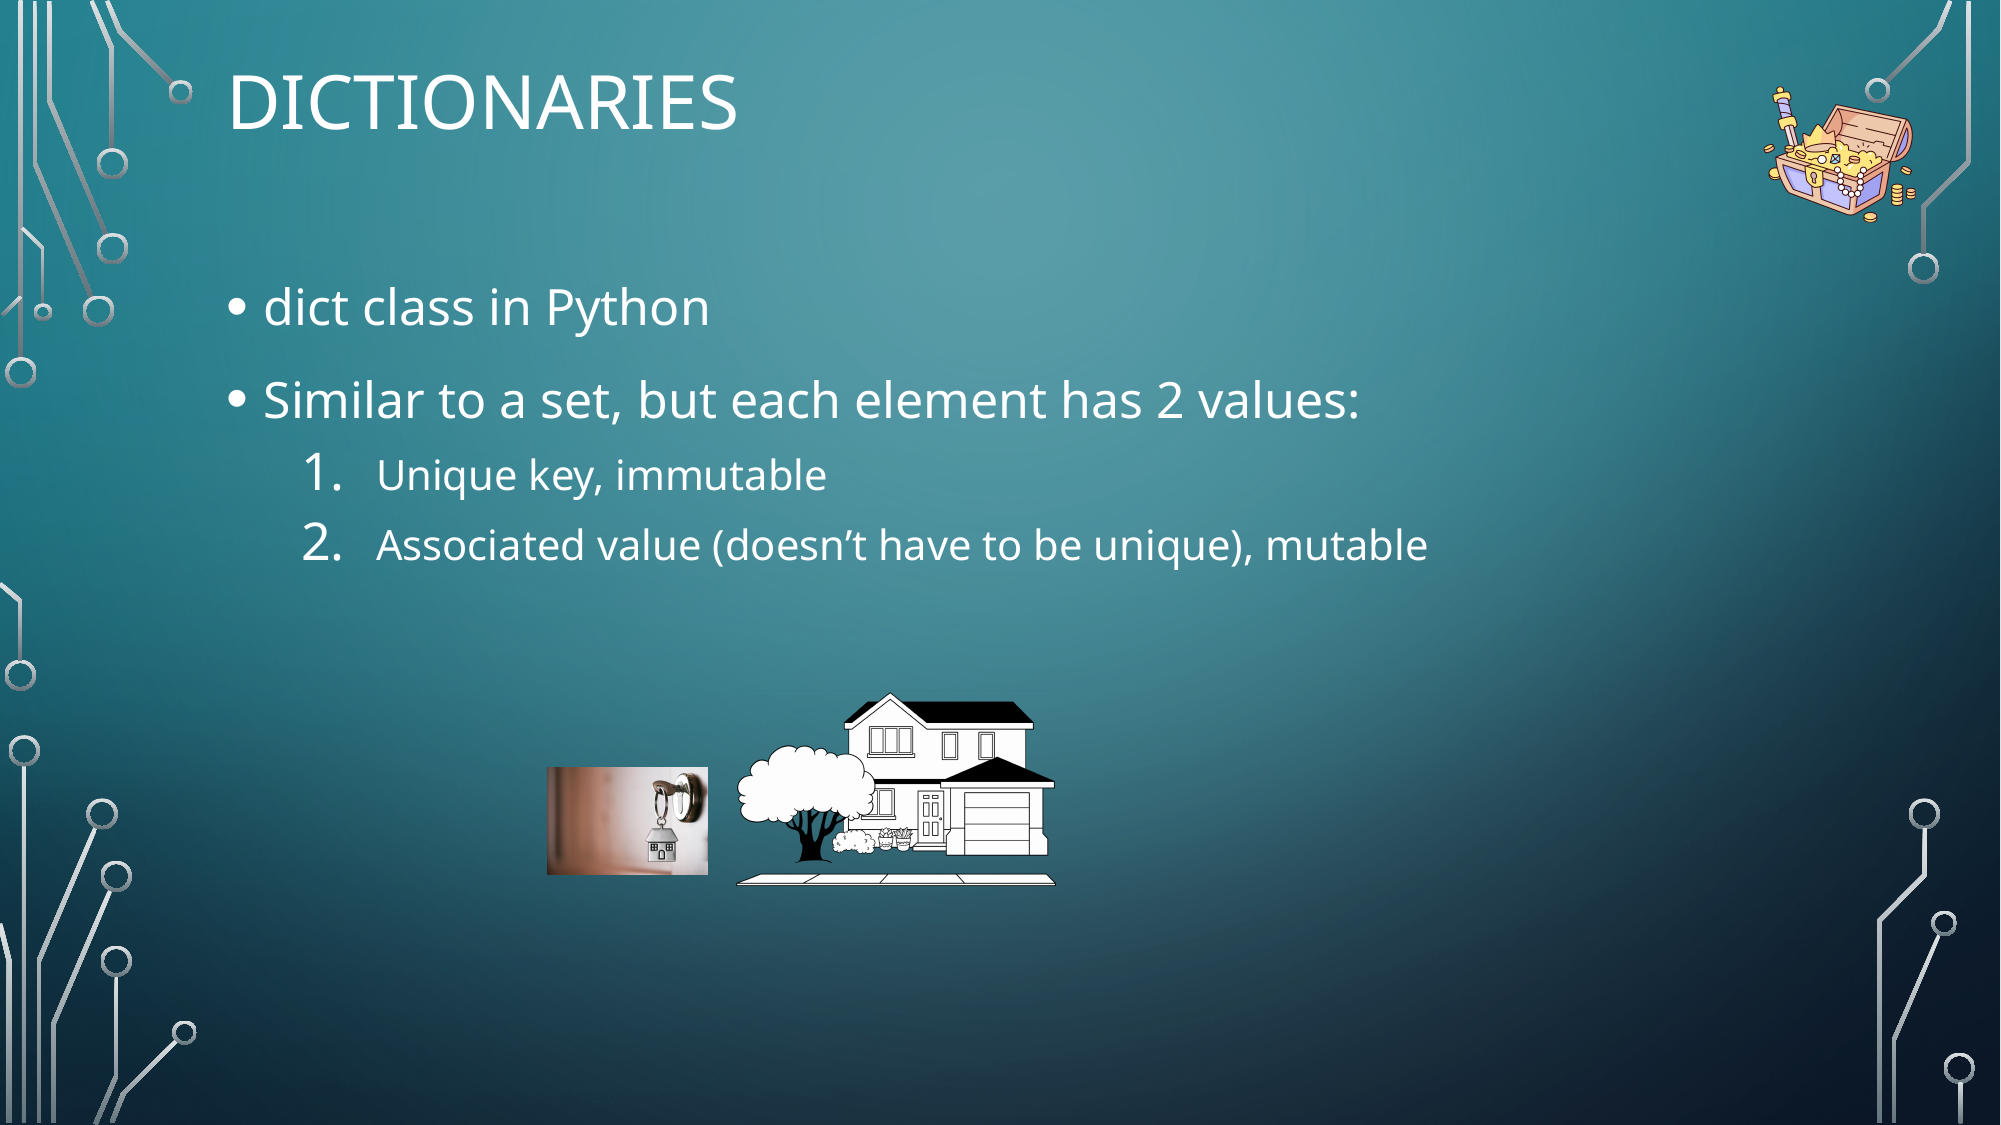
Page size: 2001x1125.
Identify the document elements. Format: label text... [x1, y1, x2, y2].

picture [721, 690, 1070, 886]
picture [1763, 85, 1917, 224]
title dictionaries [211, 0, 1836, 227]
picture [546, 767, 708, 875]
list dict class in Python Similar to a set, but each element has 2 values: Unique key, immutable Associated value (doesn’t have to be unique), mutable [211, 255, 1901, 788]
